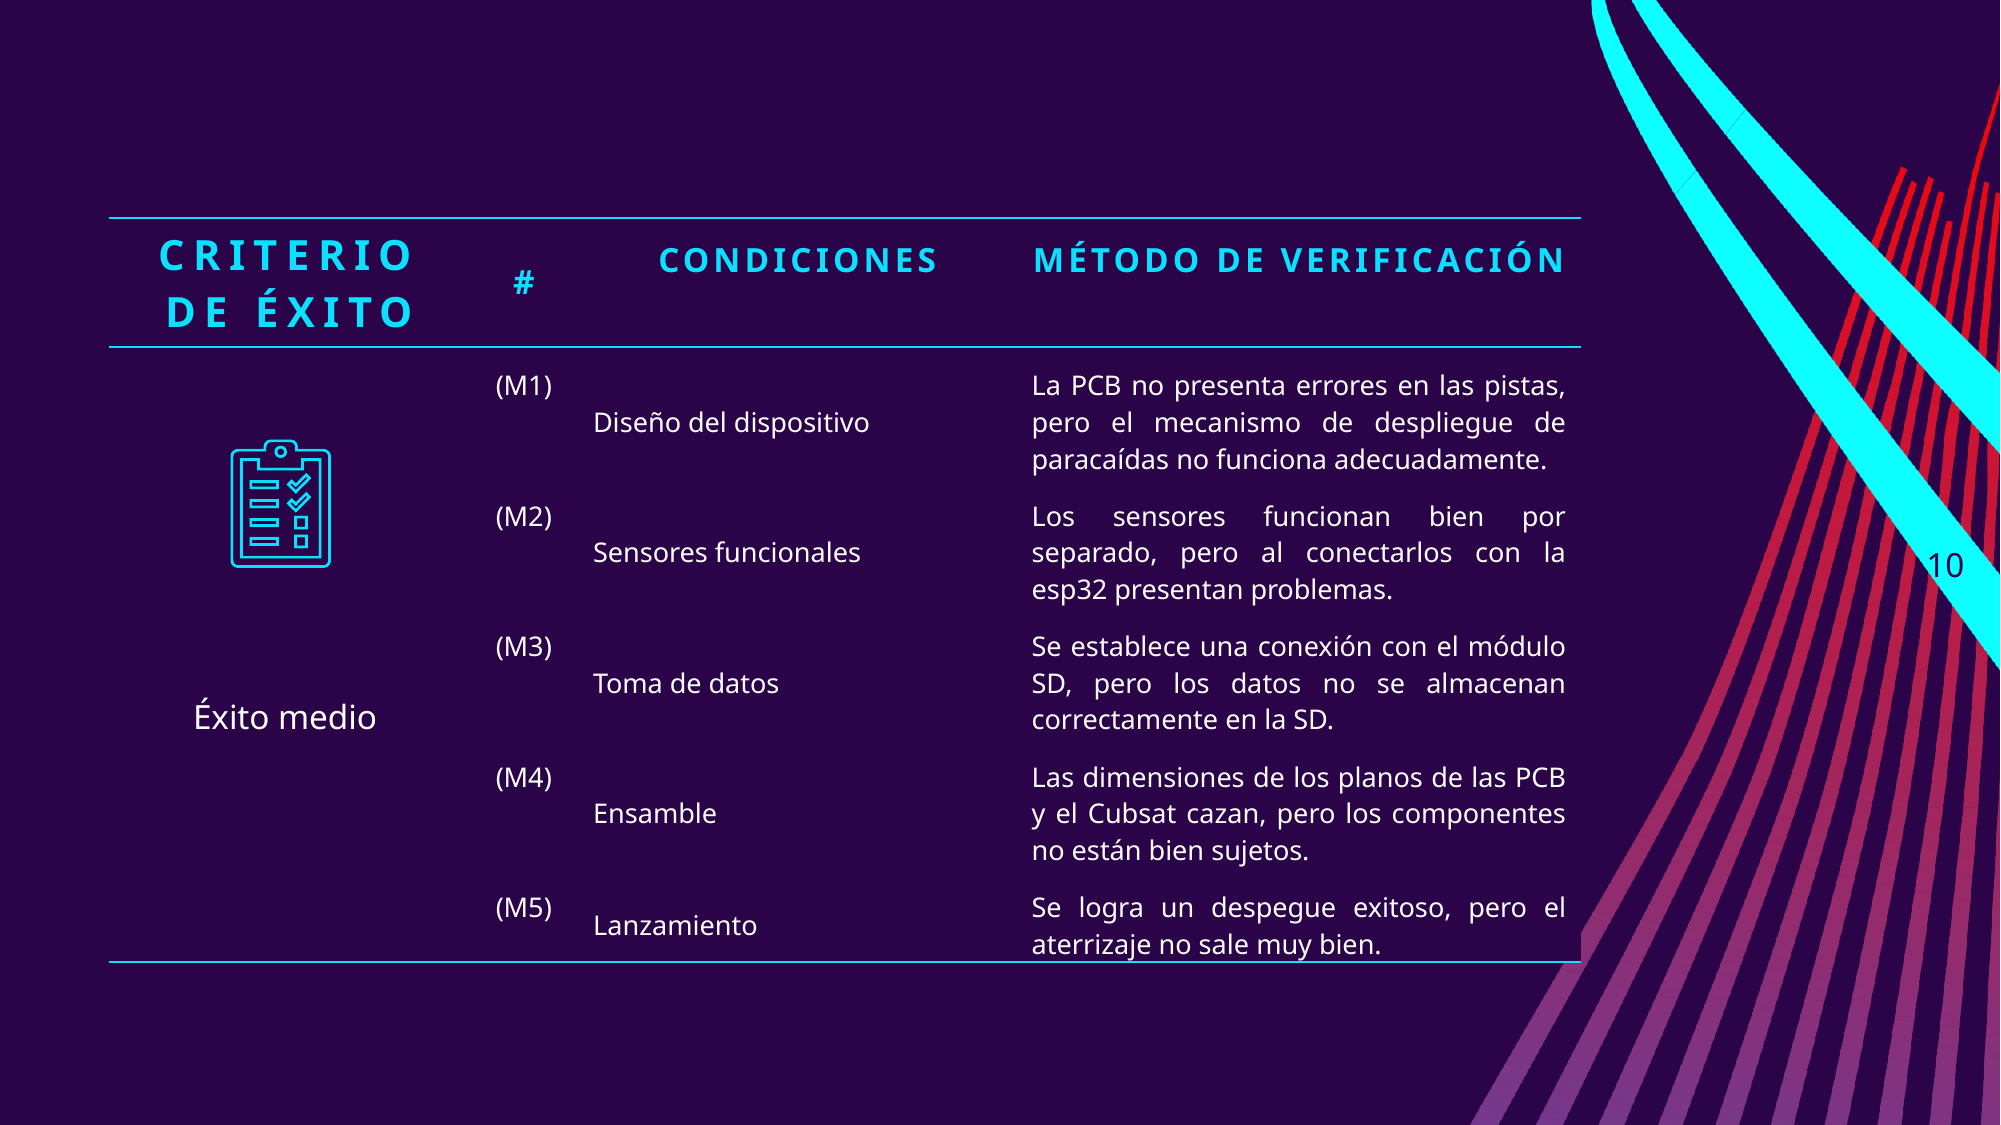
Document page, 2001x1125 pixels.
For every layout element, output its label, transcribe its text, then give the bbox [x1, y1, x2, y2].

table_header # [470, 219, 578, 346]
table_header Condiciones [578, 219, 1017, 346]
table_cell Sensores funcionales [578, 477, 1017, 608]
table_header Criterio de éxito [109, 219, 470, 346]
table_cell Diseño del dispositivo [578, 348, 1017, 477]
table_cell Se logra un despegue exitoso, pero el aterrizaje no sale muy bien. [1017, 869, 1581, 961]
table_cell Los sensores funcionan bien por separado, pero al conectarlos con la esp32 presentan problemas. [1017, 477, 1581, 608]
table_cell (M3) [470, 608, 578, 738]
table_cell Toma de datos [578, 608, 1017, 738]
table_cell (M4) [470, 738, 578, 869]
slide_number 10 [1889, 519, 1980, 615]
table_cell Éxito medio [109, 348, 470, 961]
table_cell Las dimensiones de los planos de las PCB y el Cubsat cazan, pero los componentes no están bien sujetos. [1017, 738, 1581, 869]
table_cell Se establece una conexión con el módulo SD, pero los datos no se almacenan correctamente en la SD. [1017, 608, 1581, 738]
table_header Método de verificación [1017, 219, 1581, 346]
picture [0, 0, 2000, 1125]
table_cell Lanzamiento [578, 869, 1017, 961]
table_cell (M5) [470, 869, 578, 961]
table_cell Ensamble [578, 738, 1017, 869]
table_cell (M1) [470, 348, 578, 477]
table_cell La PCB no presenta errores en las pistas, pero el mecanismo de despliegue de paracaídas no funciona adecuadamente. [1017, 348, 1581, 477]
table_cell (M2) [470, 477, 578, 608]
